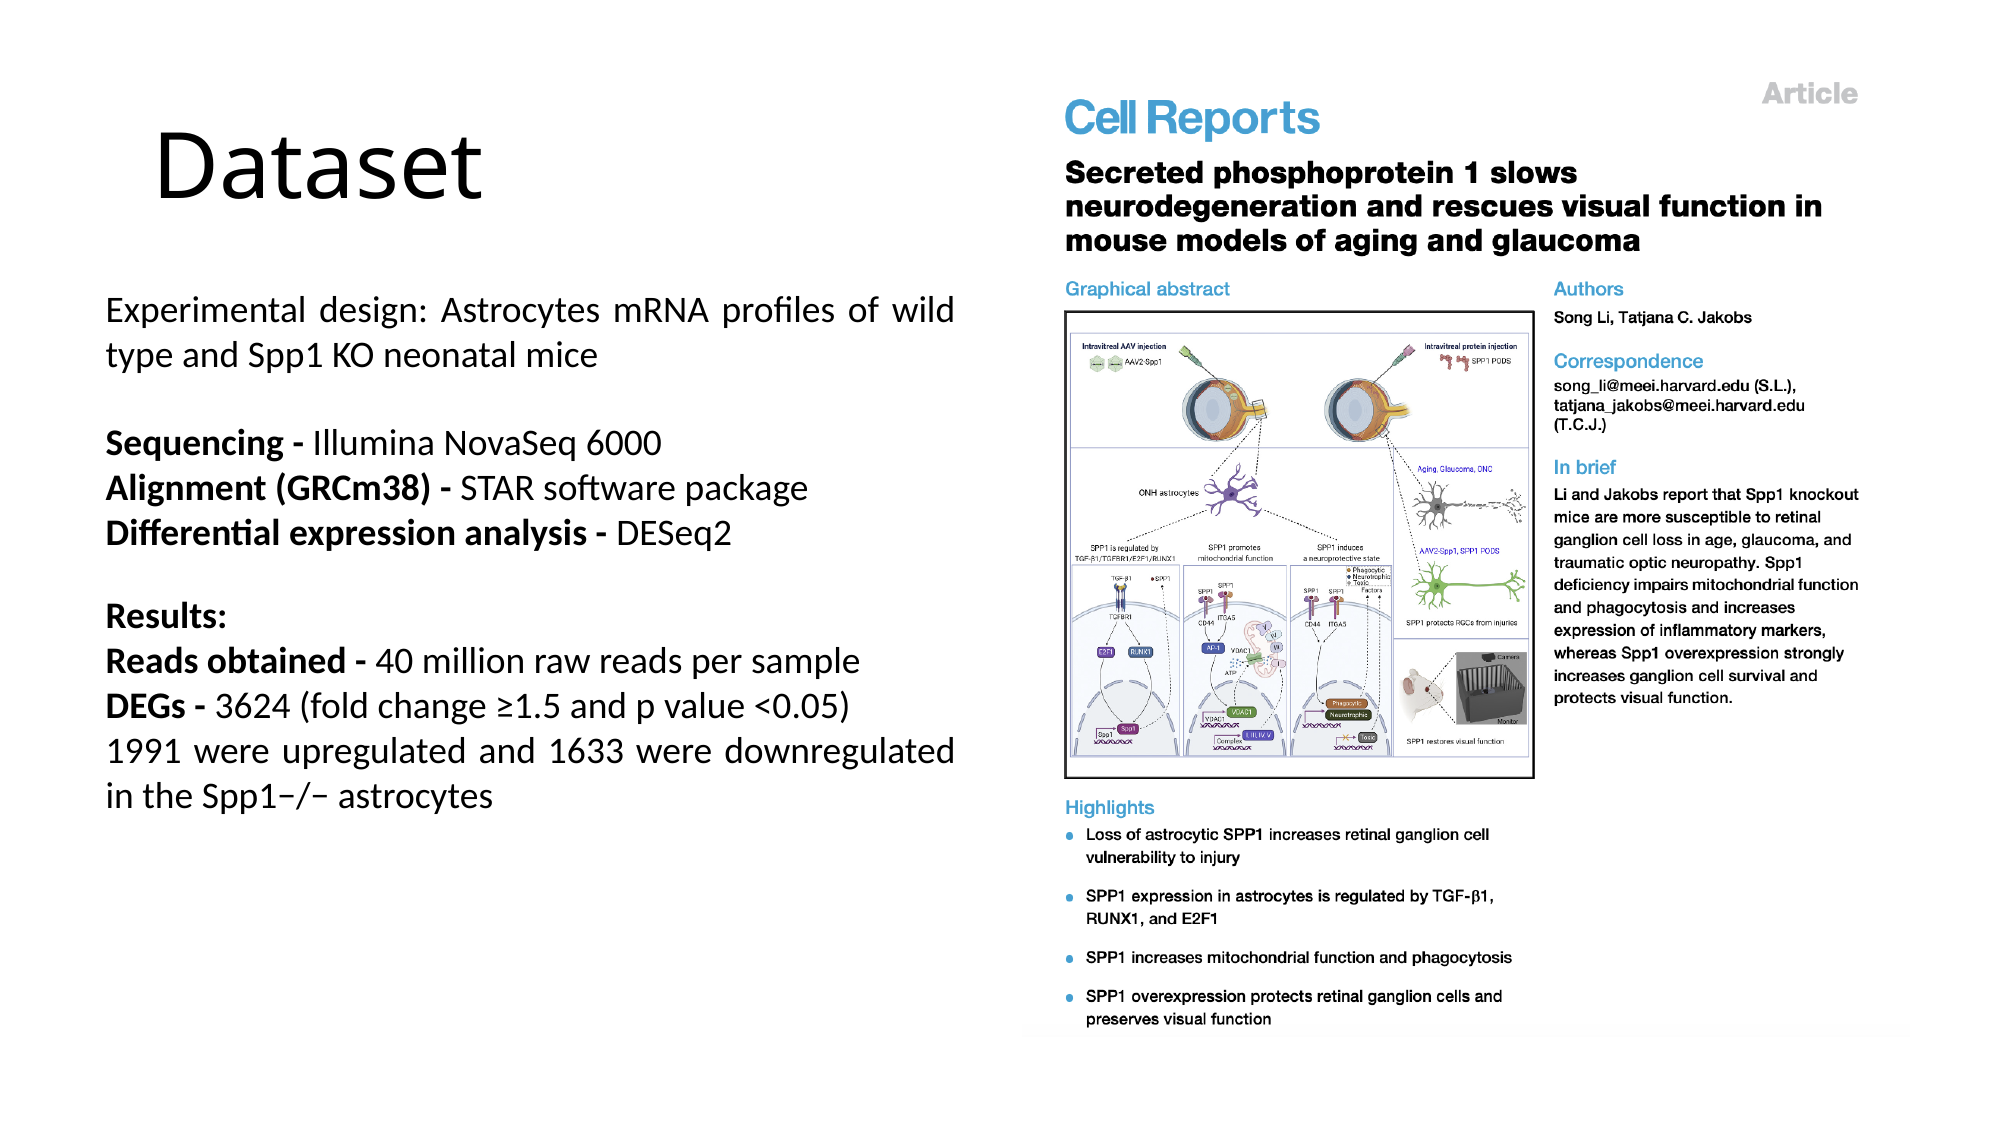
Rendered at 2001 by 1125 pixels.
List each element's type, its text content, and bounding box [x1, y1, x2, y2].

picture [1022, 59, 1910, 1037]
text_box Experimental design: Astrocytes mRNA profiles of wild type and Spp1 KO neonatal mice [90, 277, 971, 382]
text_box Results: Reads obtained - 40 million raw reads per sample DEGs - 3624 (fold change ≥1.5 and p value <0.05) 1991 were upregulated and 1633 were downregulated in the Spp1−/− astrocytes [90, 584, 971, 824]
text_box Sequencing - Illumina NovaSeq 6000 Alignment (GRCm38) - STAR software package Differential expression analysis - DESeq2 [90, 410, 971, 561]
title Dataset [137, 59, 1022, 278]
